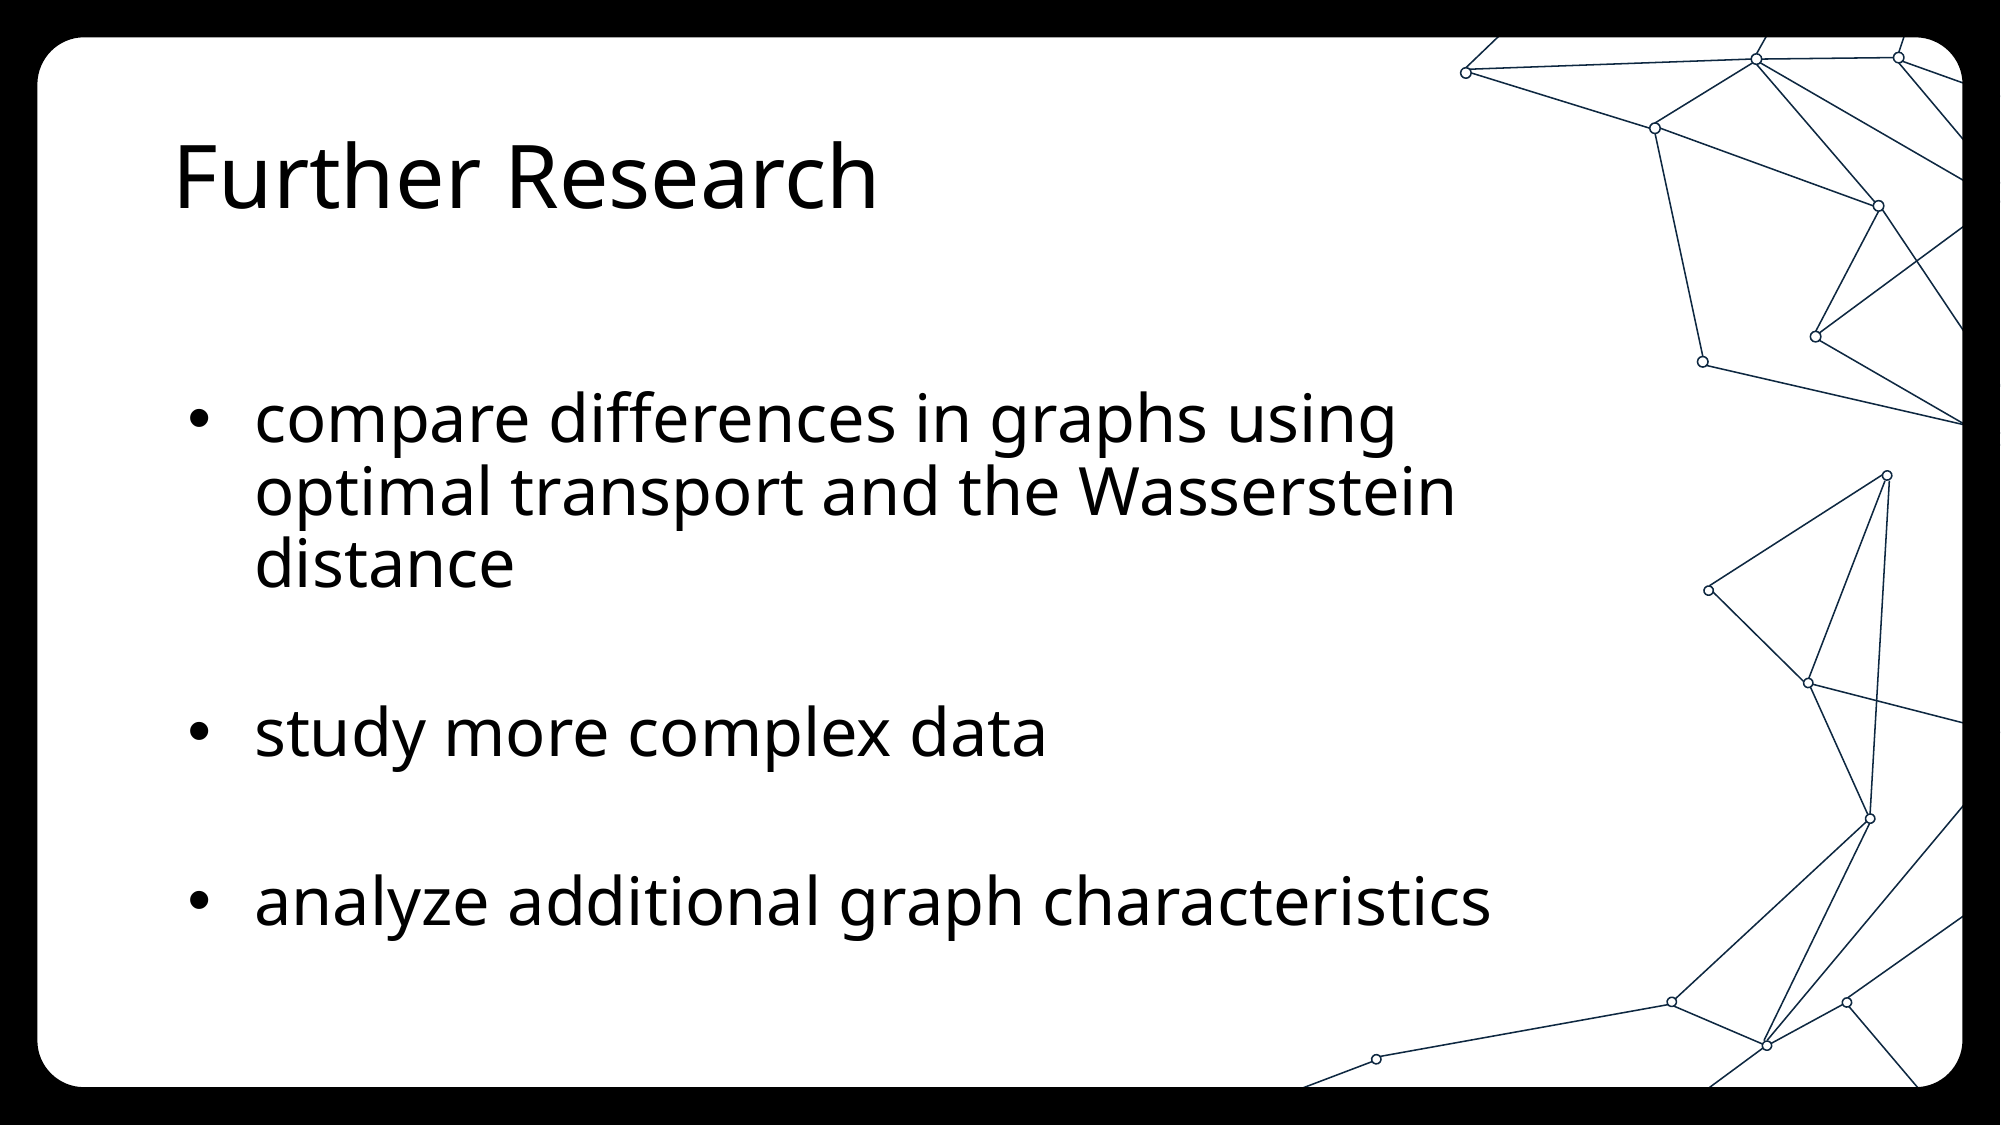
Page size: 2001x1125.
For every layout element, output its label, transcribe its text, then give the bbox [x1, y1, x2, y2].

list compare differences in graphs using optimal transport and the Wasserstein distance​ study more complex data​ analyze additional graph characteristics [139, 377, 1615, 1125]
title Further Research [157, 117, 1842, 244]
